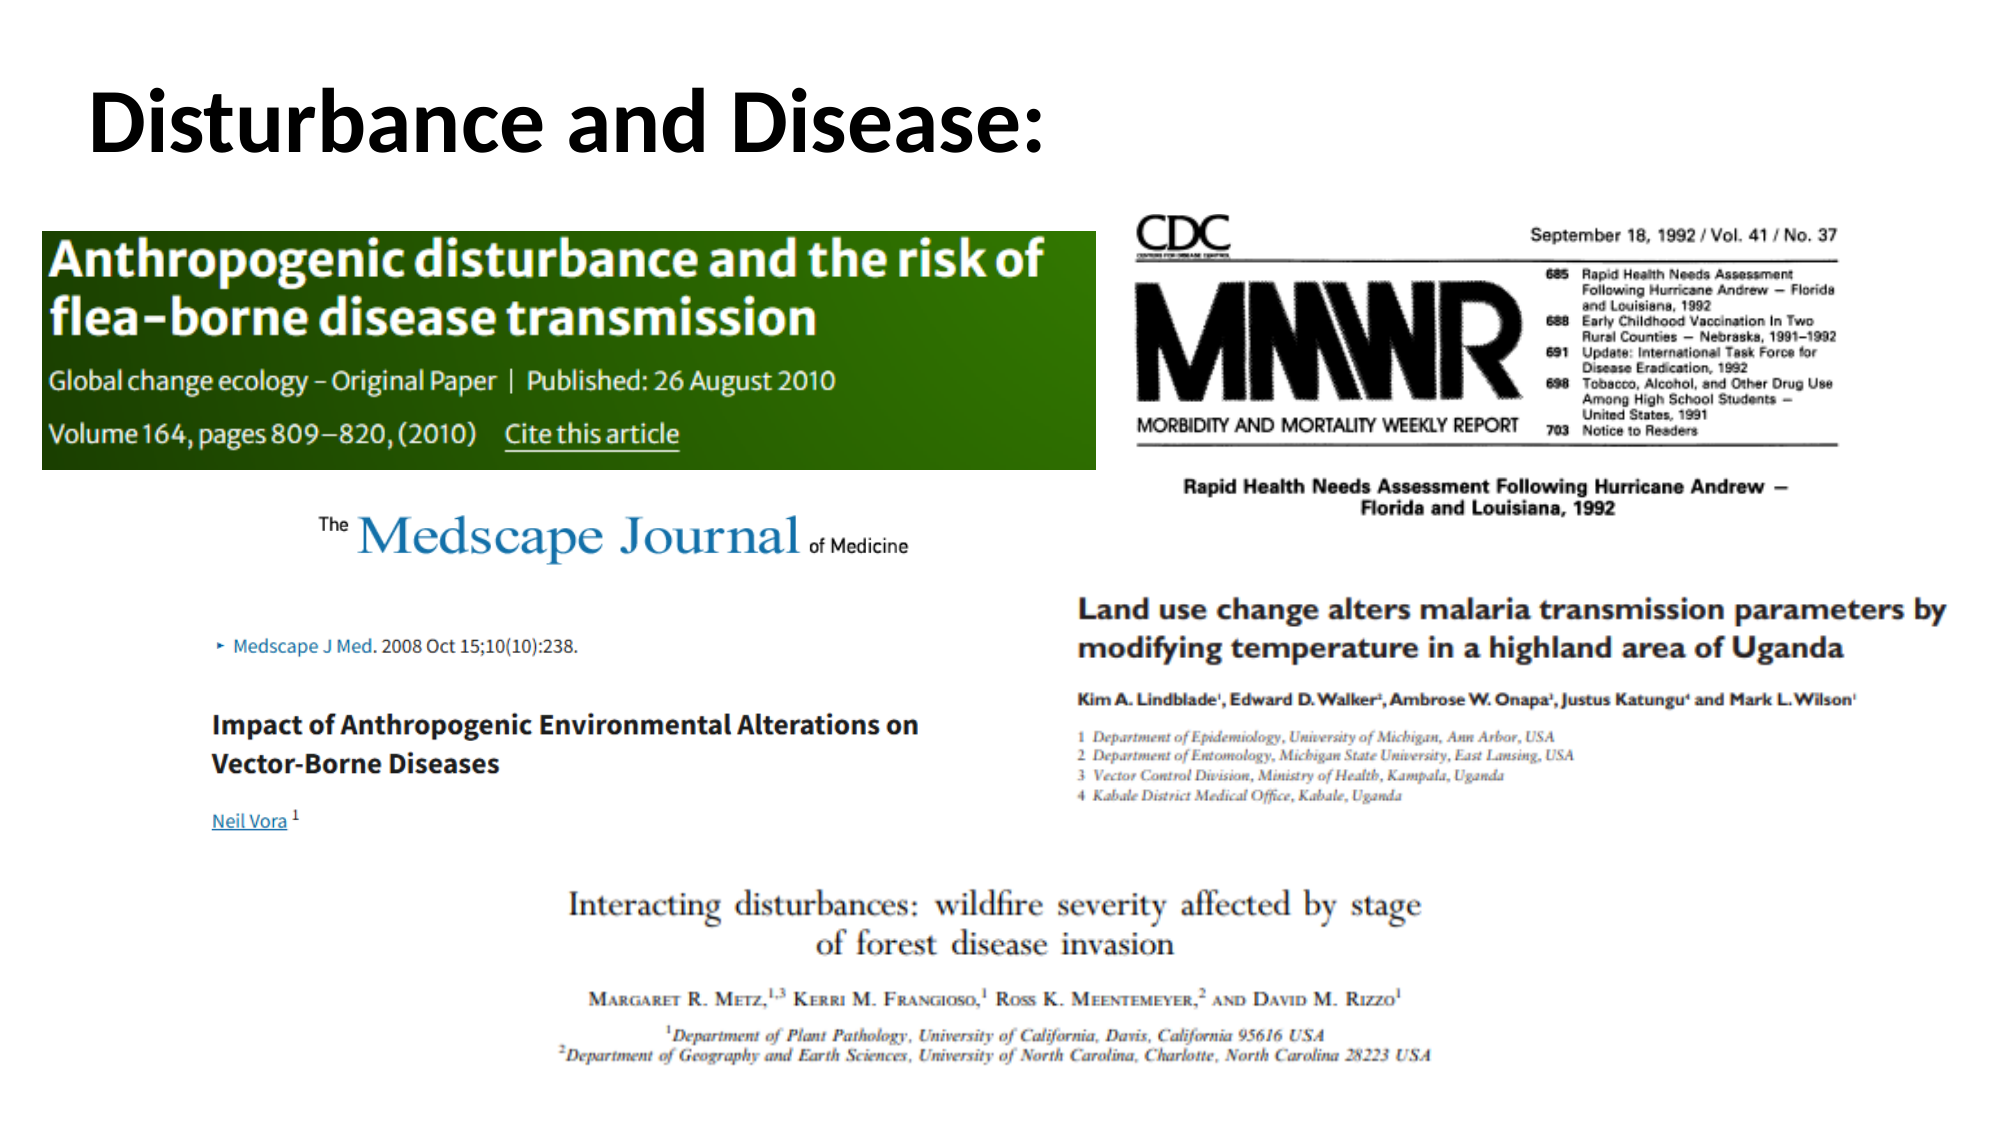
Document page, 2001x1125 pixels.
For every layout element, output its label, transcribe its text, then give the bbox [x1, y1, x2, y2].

picture [533, 872, 1467, 1091]
picture [1072, 592, 1977, 813]
title Disturbance and Disease: [73, 13, 1799, 232]
picture [41, 230, 1097, 471]
picture [1118, 214, 1856, 533]
picture [199, 495, 937, 847]
